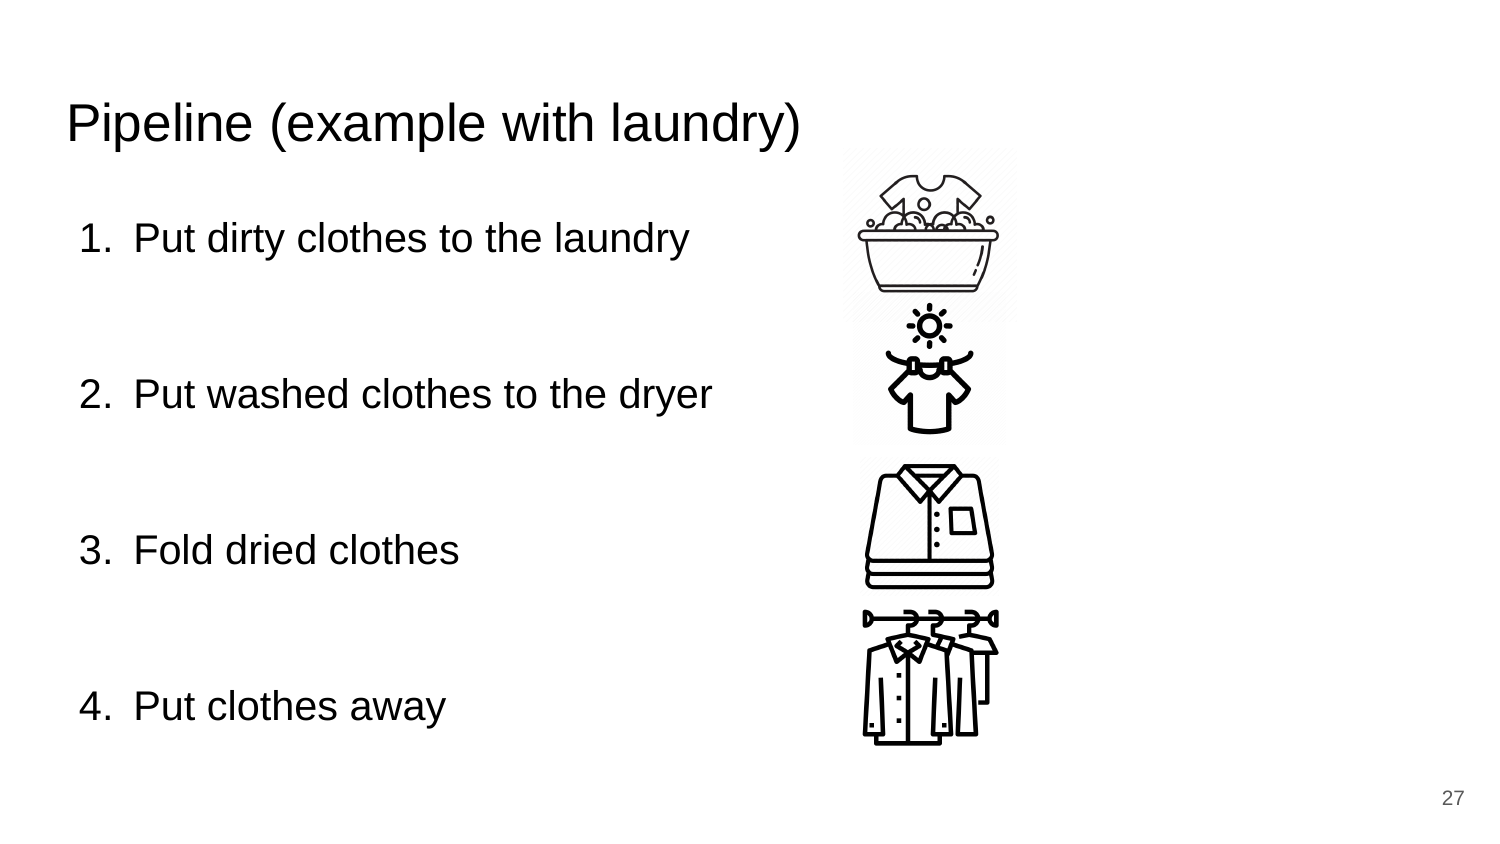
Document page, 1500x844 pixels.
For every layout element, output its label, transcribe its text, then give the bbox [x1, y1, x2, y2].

slide_number ‹#› [1389, 764, 1480, 830]
picture [857, 605, 1003, 750]
picture [843, 148, 1017, 445]
list Put dirty clothes to the laundry Put washed clothes to the dryer Fold dried clothes Put clothes away [51, 189, 1449, 750]
picture [860, 456, 1000, 596]
title Pipeline (example with laundry) [51, 72, 1449, 167]
